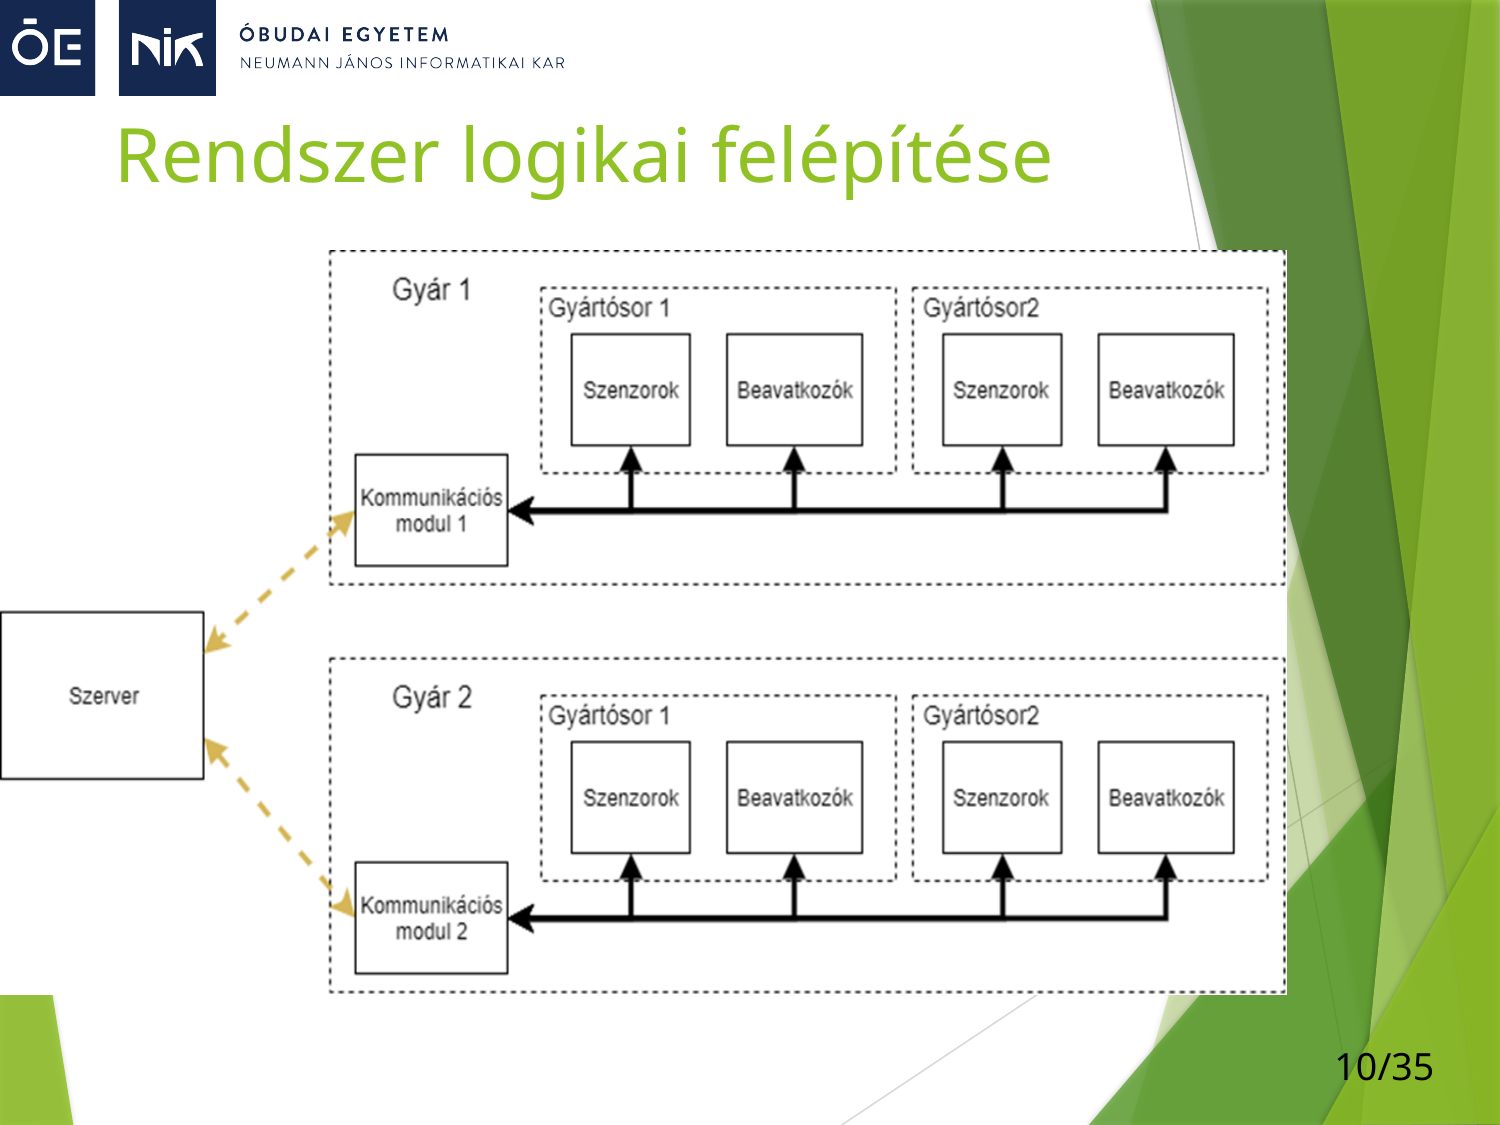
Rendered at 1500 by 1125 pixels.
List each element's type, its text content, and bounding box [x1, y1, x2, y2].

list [0, 250, 1287, 995]
title Rendszer logikai felépítése [99, 99, 1142, 249]
picture [0, 0, 564, 96]
